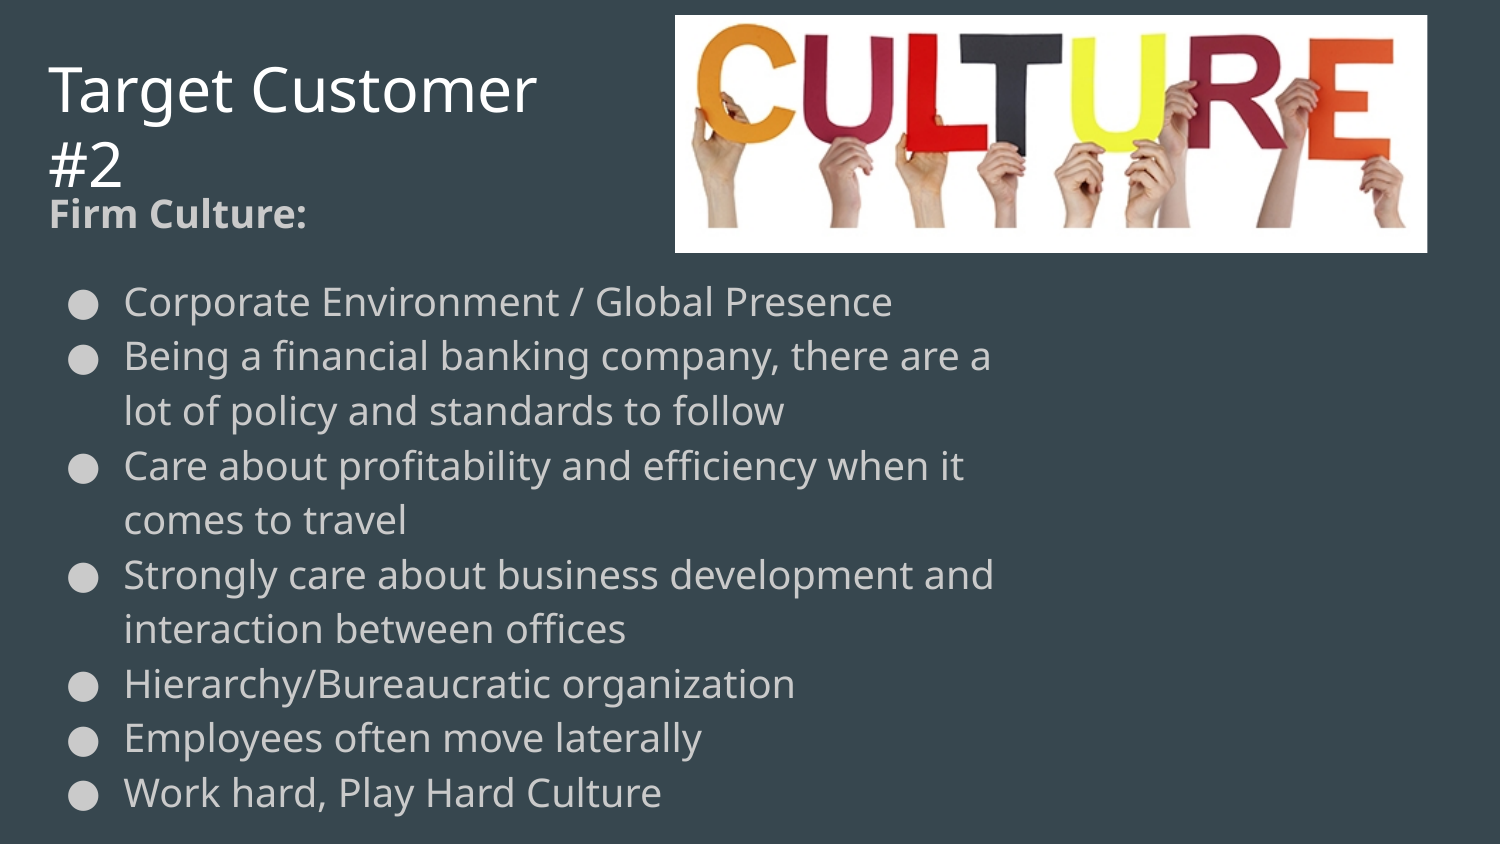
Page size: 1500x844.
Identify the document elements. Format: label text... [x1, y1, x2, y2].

list Firm Culture: Corporate Environment / Global Presence Being a financial banking company, there are a lot of policy and standards to follow Care about profitability and efficiency when it comes to travel Strongly care about business development and interaction between offices Hierarchy/Bureaucratic organization Employees often move laterally Work hard, Play Hard Culture [33, 166, 1063, 820]
picture [674, 15, 1428, 254]
title Target Customer #2 [33, 35, 584, 149]
